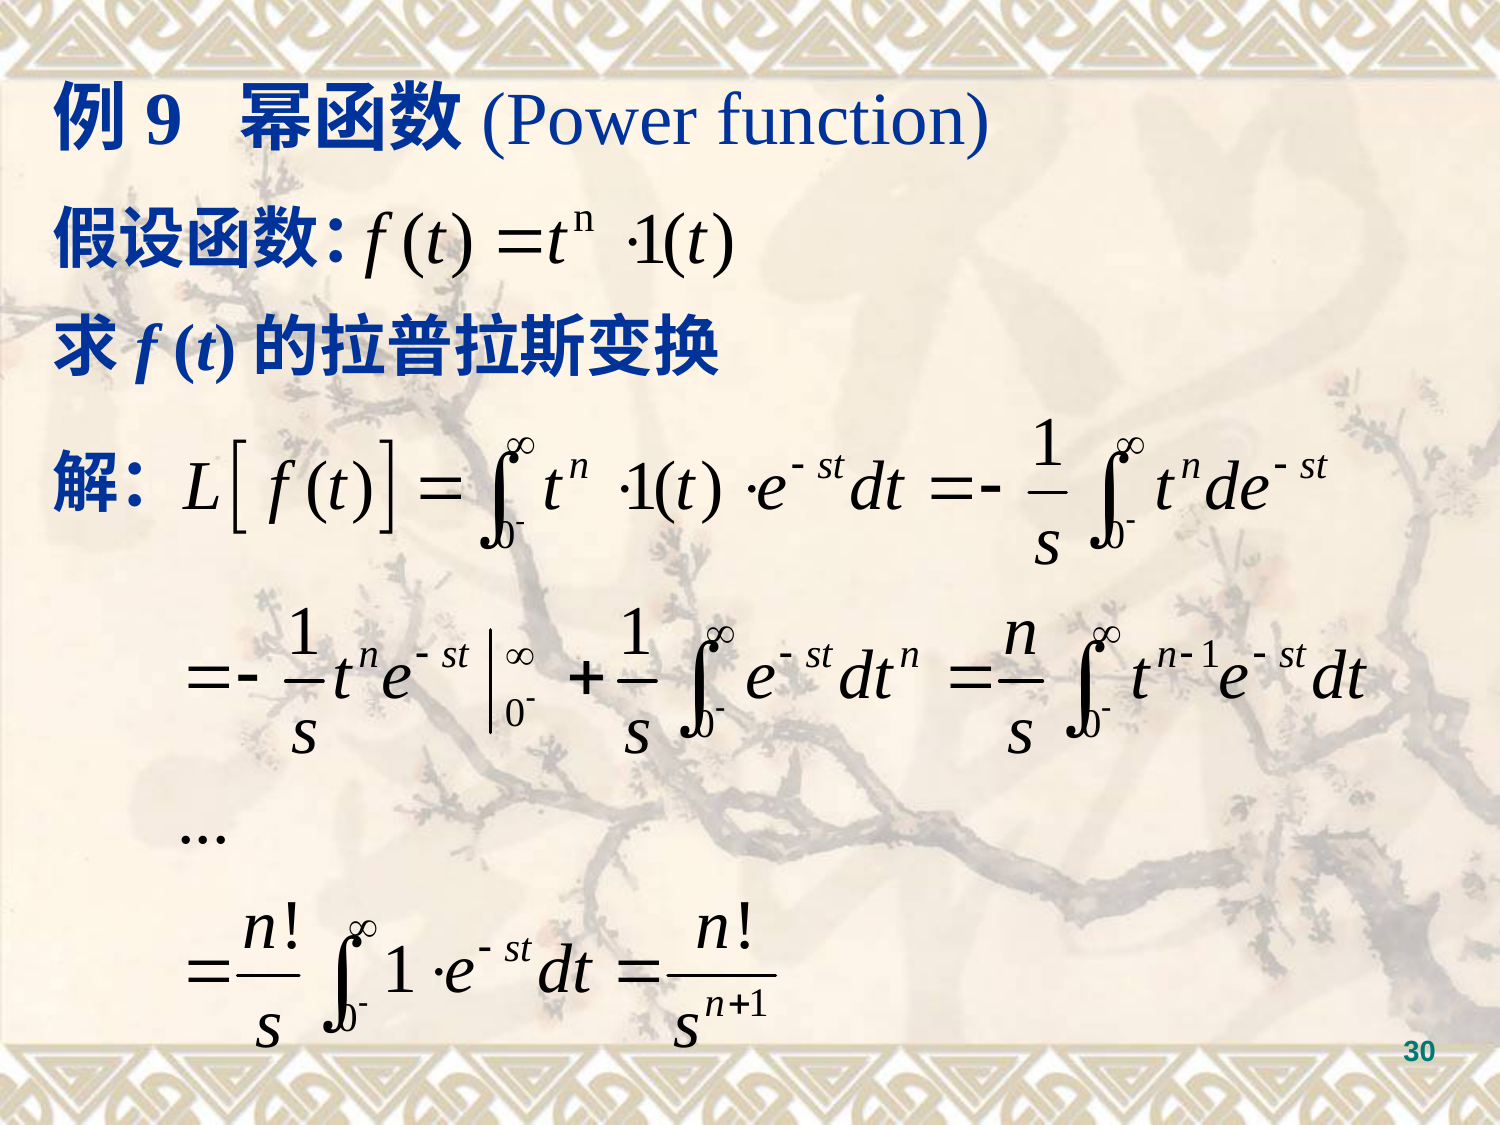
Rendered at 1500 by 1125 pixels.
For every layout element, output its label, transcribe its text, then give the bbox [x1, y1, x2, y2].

text_box 解： [37, 432, 165, 528]
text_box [170, 396, 1382, 1064]
text_box 例9 幂函数(Power function) [37, 62, 1436, 168]
slide_number [1074, 1024, 1451, 1103]
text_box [37, 184, 1438, 392]
picture [0, 0, 1500, 1125]
